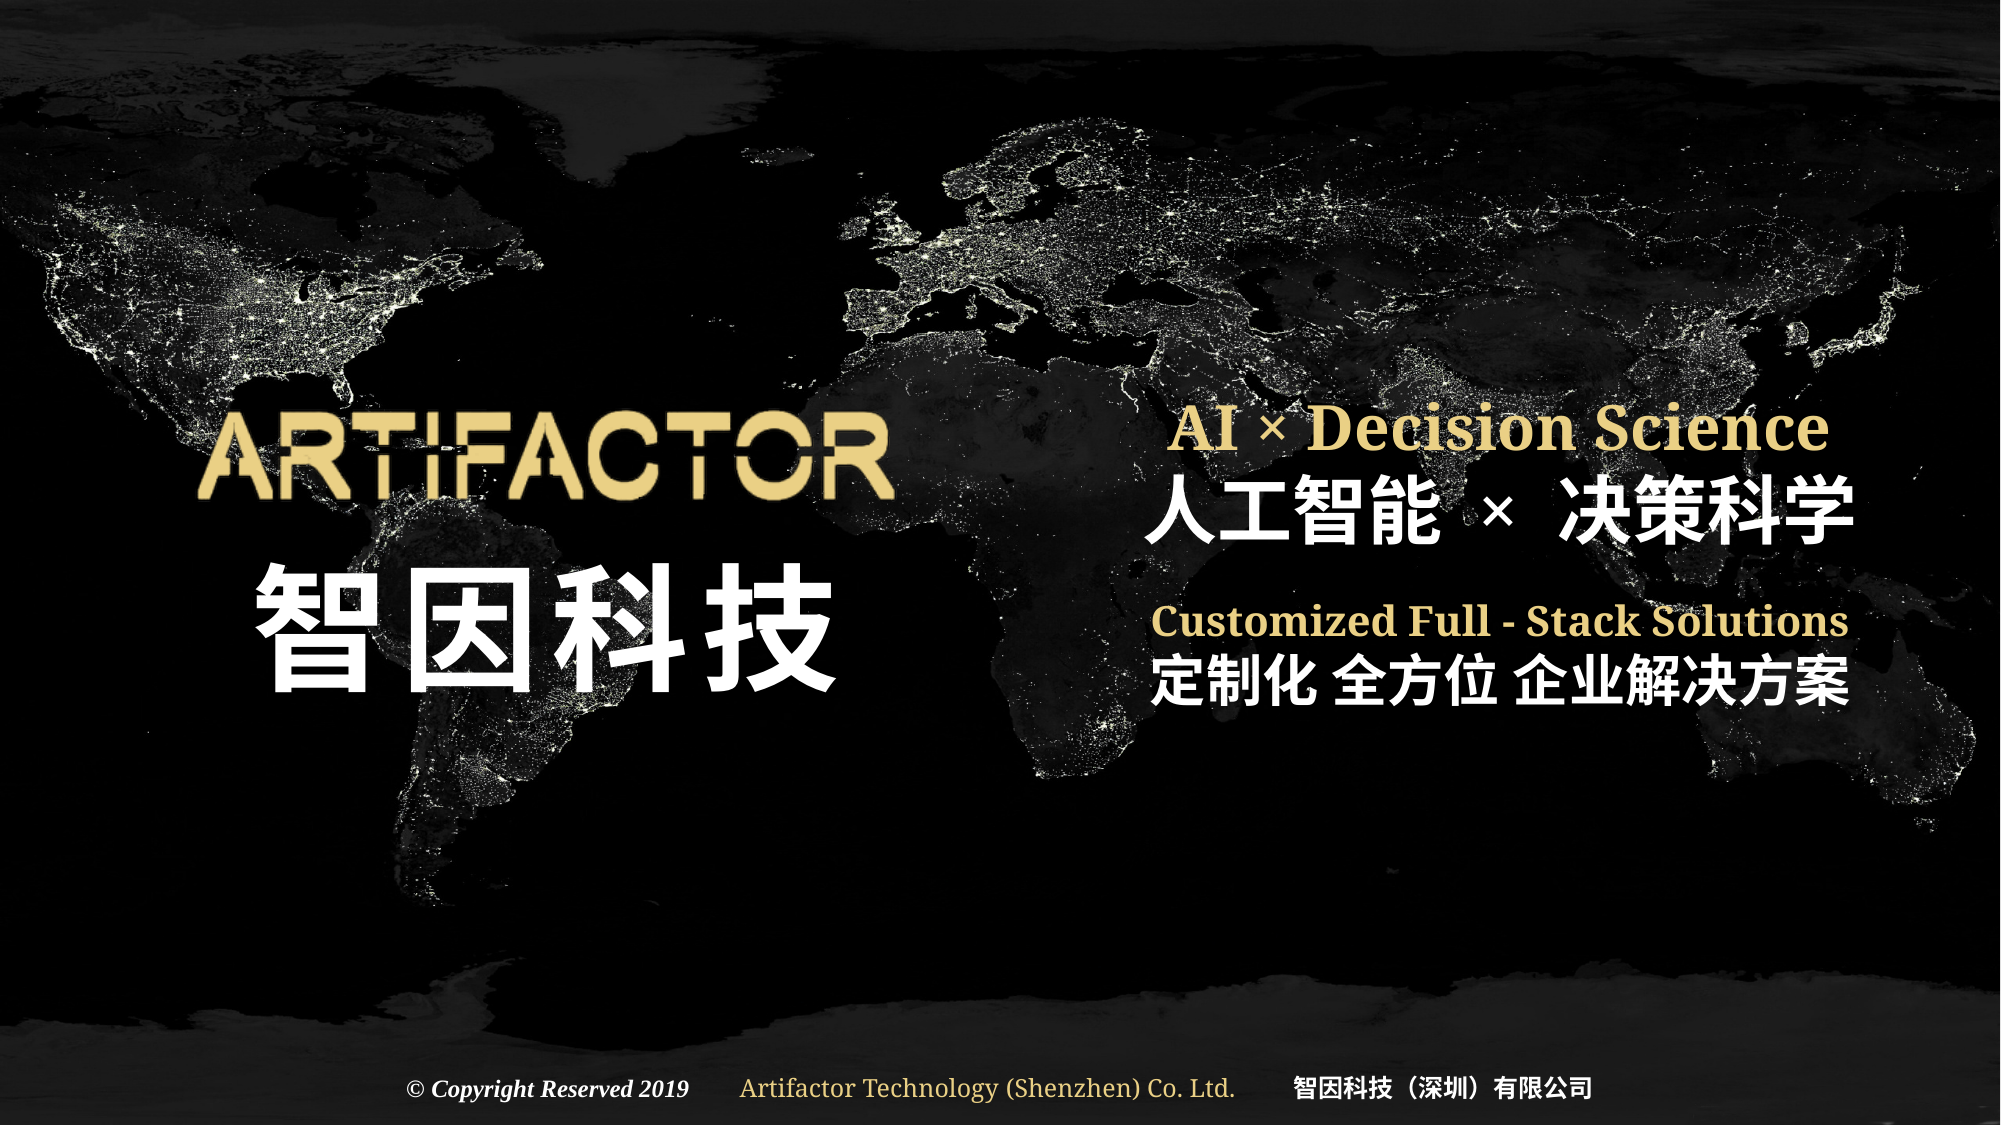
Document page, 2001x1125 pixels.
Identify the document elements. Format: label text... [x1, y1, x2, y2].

text_box AI × Decision Science 人工智能 × 决策科学 [1127, 380, 1873, 561]
text_box Customized Full - Stack Solutions 定制化 全方位 企业解决方案 [999, 587, 2000, 721]
text_box 智因科技 [236, 551, 854, 716]
text_box © Copyright Reserved 2019 Artifactor Technology (Shenzhen) Co. Ltd. 智因科技（深圳）有限公司 [0, 1065, 2000, 1111]
picture [0, 0, 2001, 1125]
